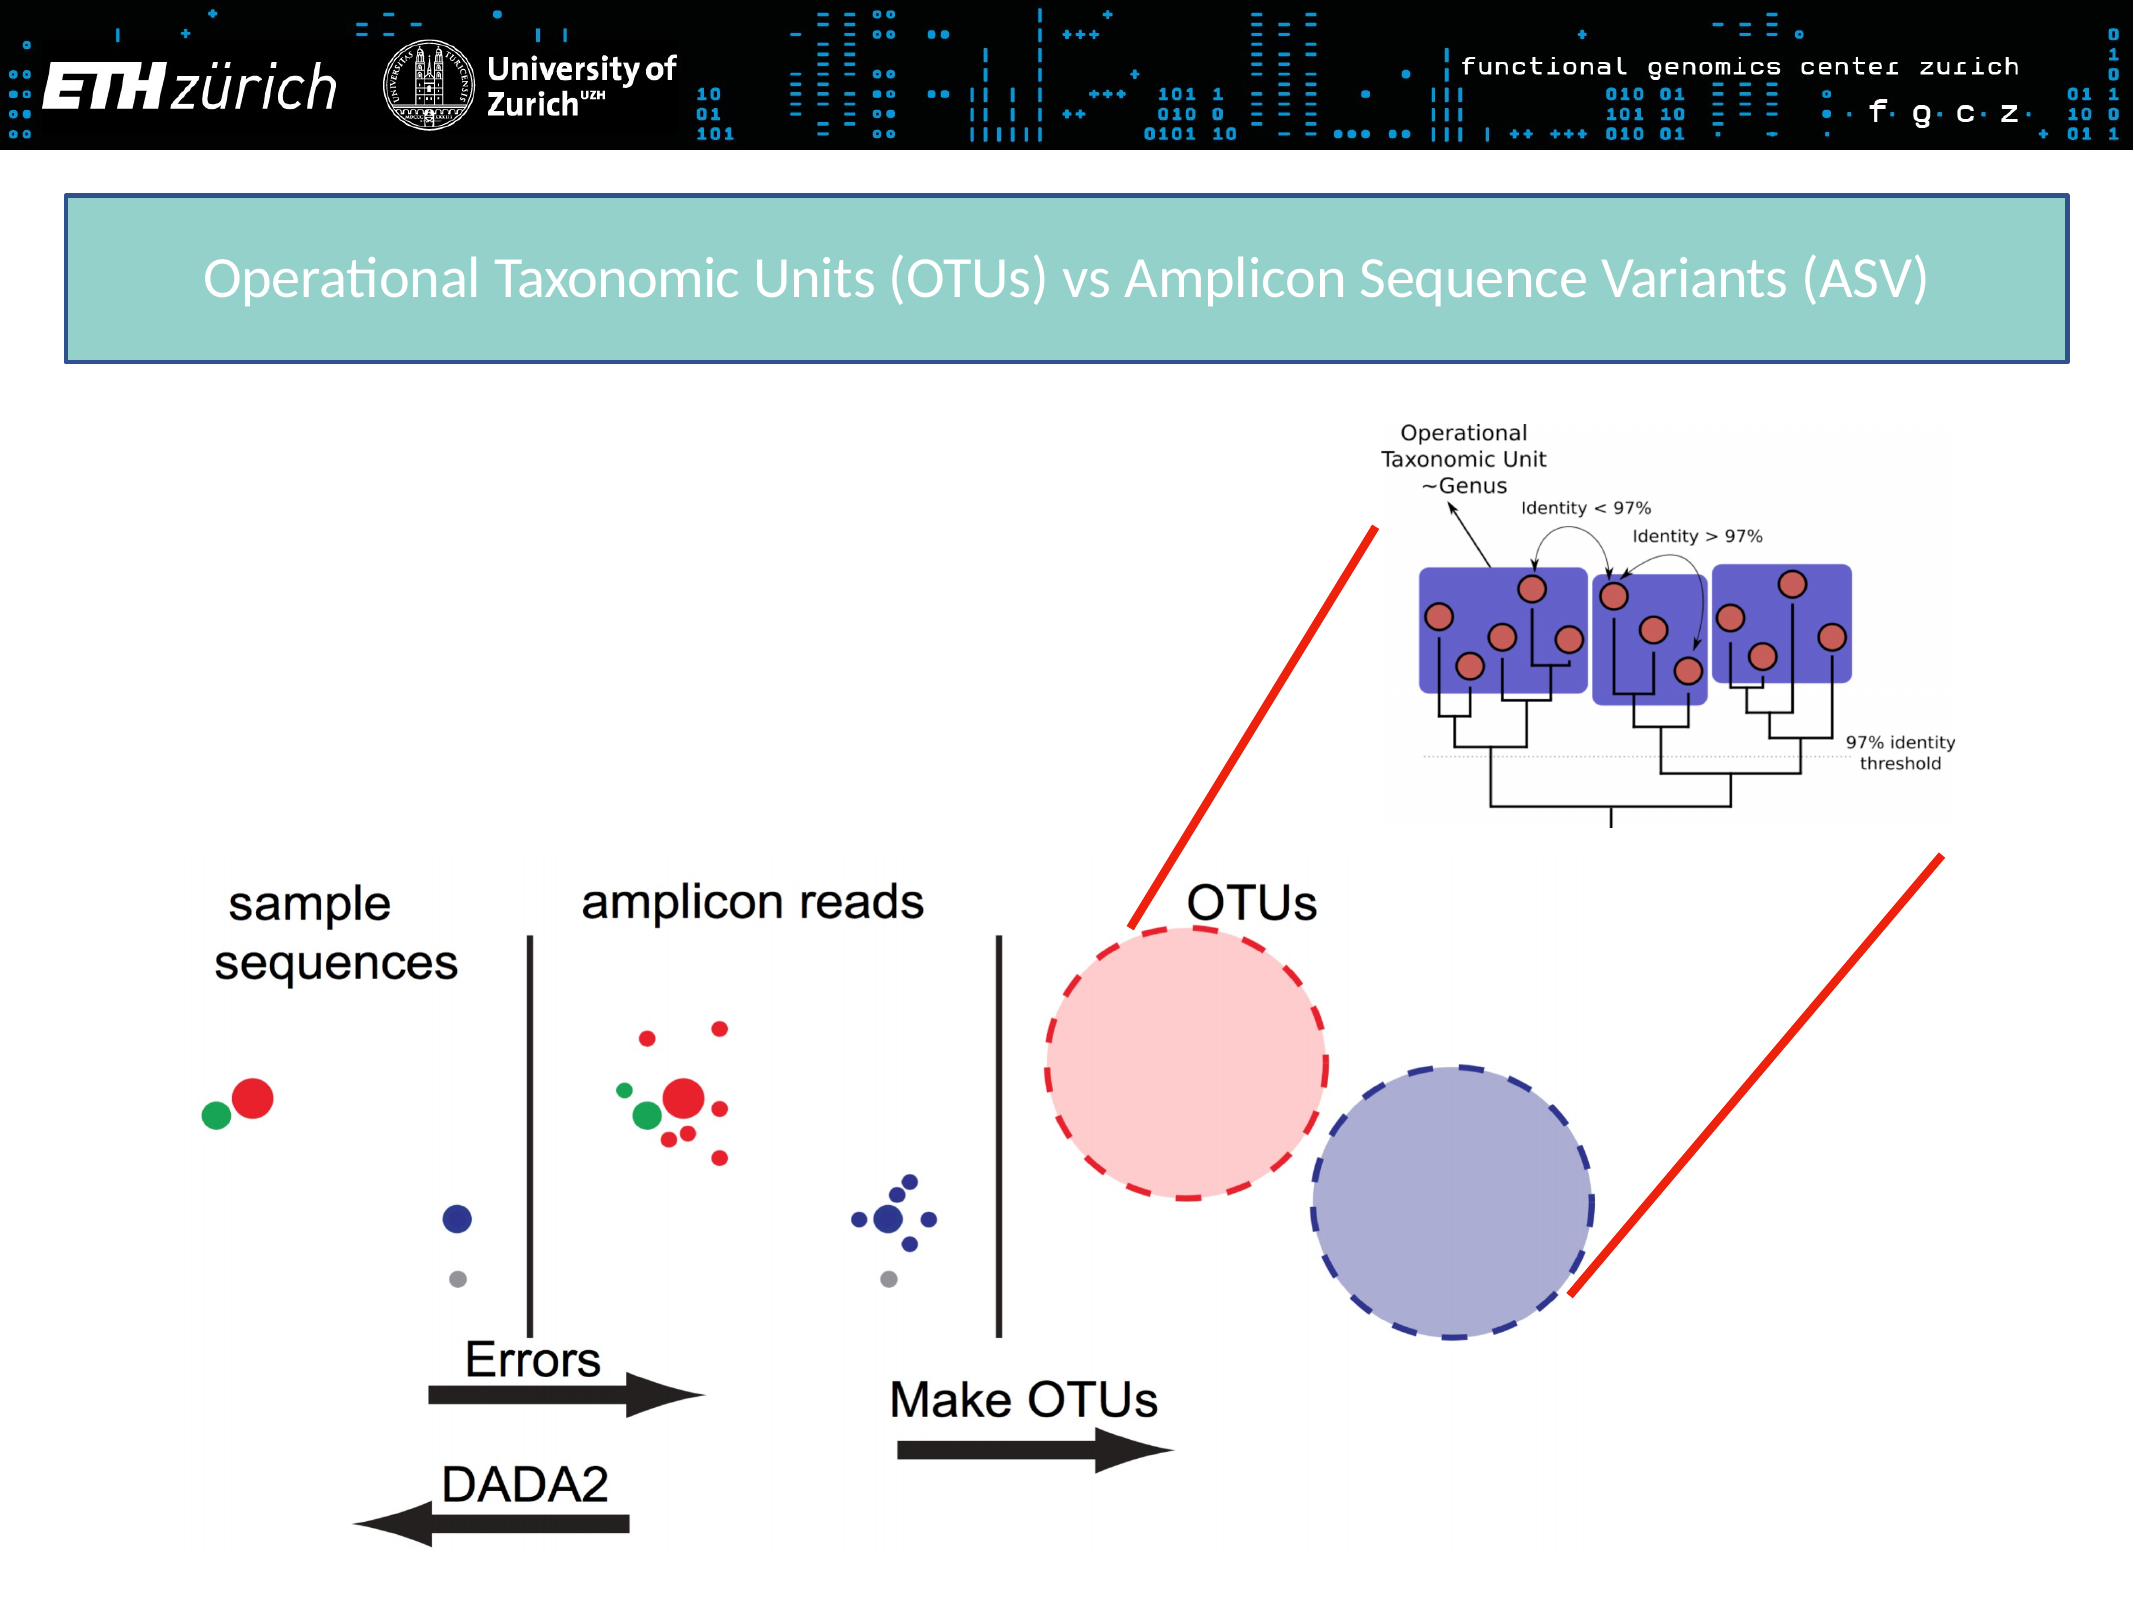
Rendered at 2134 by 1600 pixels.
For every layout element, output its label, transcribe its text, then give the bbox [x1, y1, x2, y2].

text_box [177, 424, 1956, 1553]
text_box Operational Taxonomic Units (OTUs) vs Amplicon Sequence Variants (ASV) [64, 193, 2070, 364]
picture [0, 0, 2133, 150]
